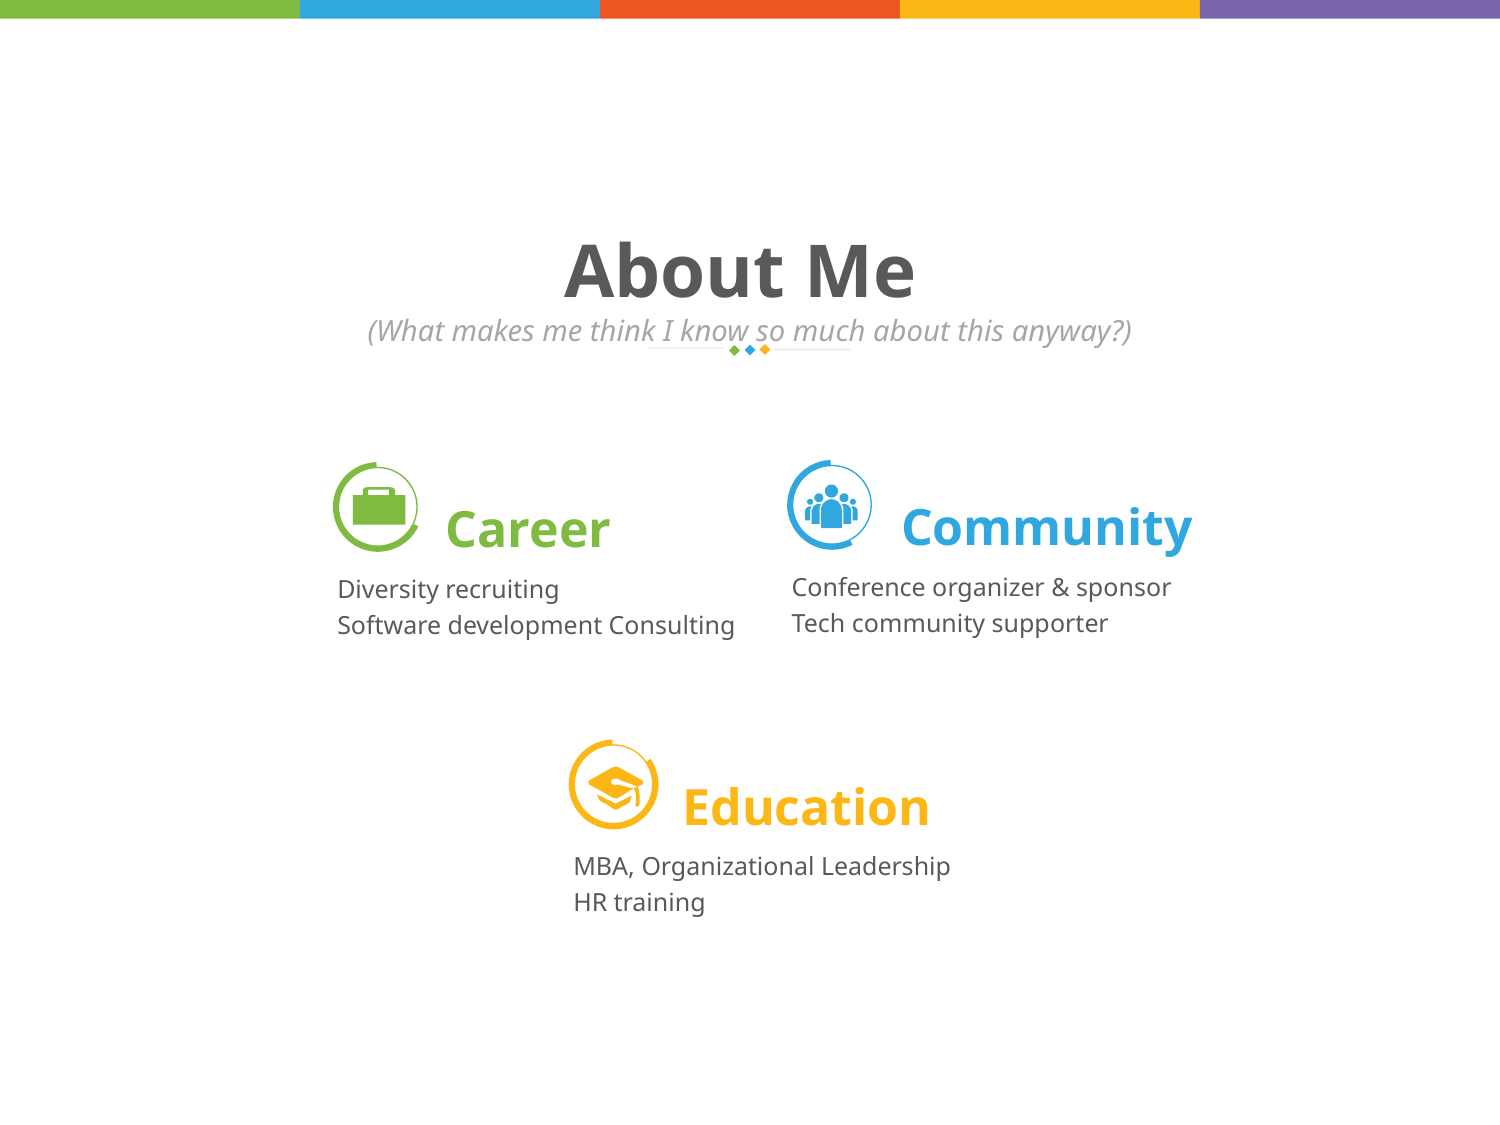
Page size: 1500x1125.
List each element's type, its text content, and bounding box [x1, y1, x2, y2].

text_box Diversity recruiting Software development Consulting [322, 560, 823, 647]
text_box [0, 0, 1500, 19]
text_box MBA, Organizational Leadership HR training [558, 837, 972, 924]
text_box Career [434, 479, 623, 564]
text_box Community [890, 477, 1205, 562]
text_box Conference organizer & sponsor Tech community supporter [776, 558, 1223, 645]
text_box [332, 461, 423, 552]
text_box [0, 216, 1500, 369]
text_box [787, 459, 877, 550]
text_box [568, 739, 659, 830]
text_box Education [671, 757, 944, 841]
